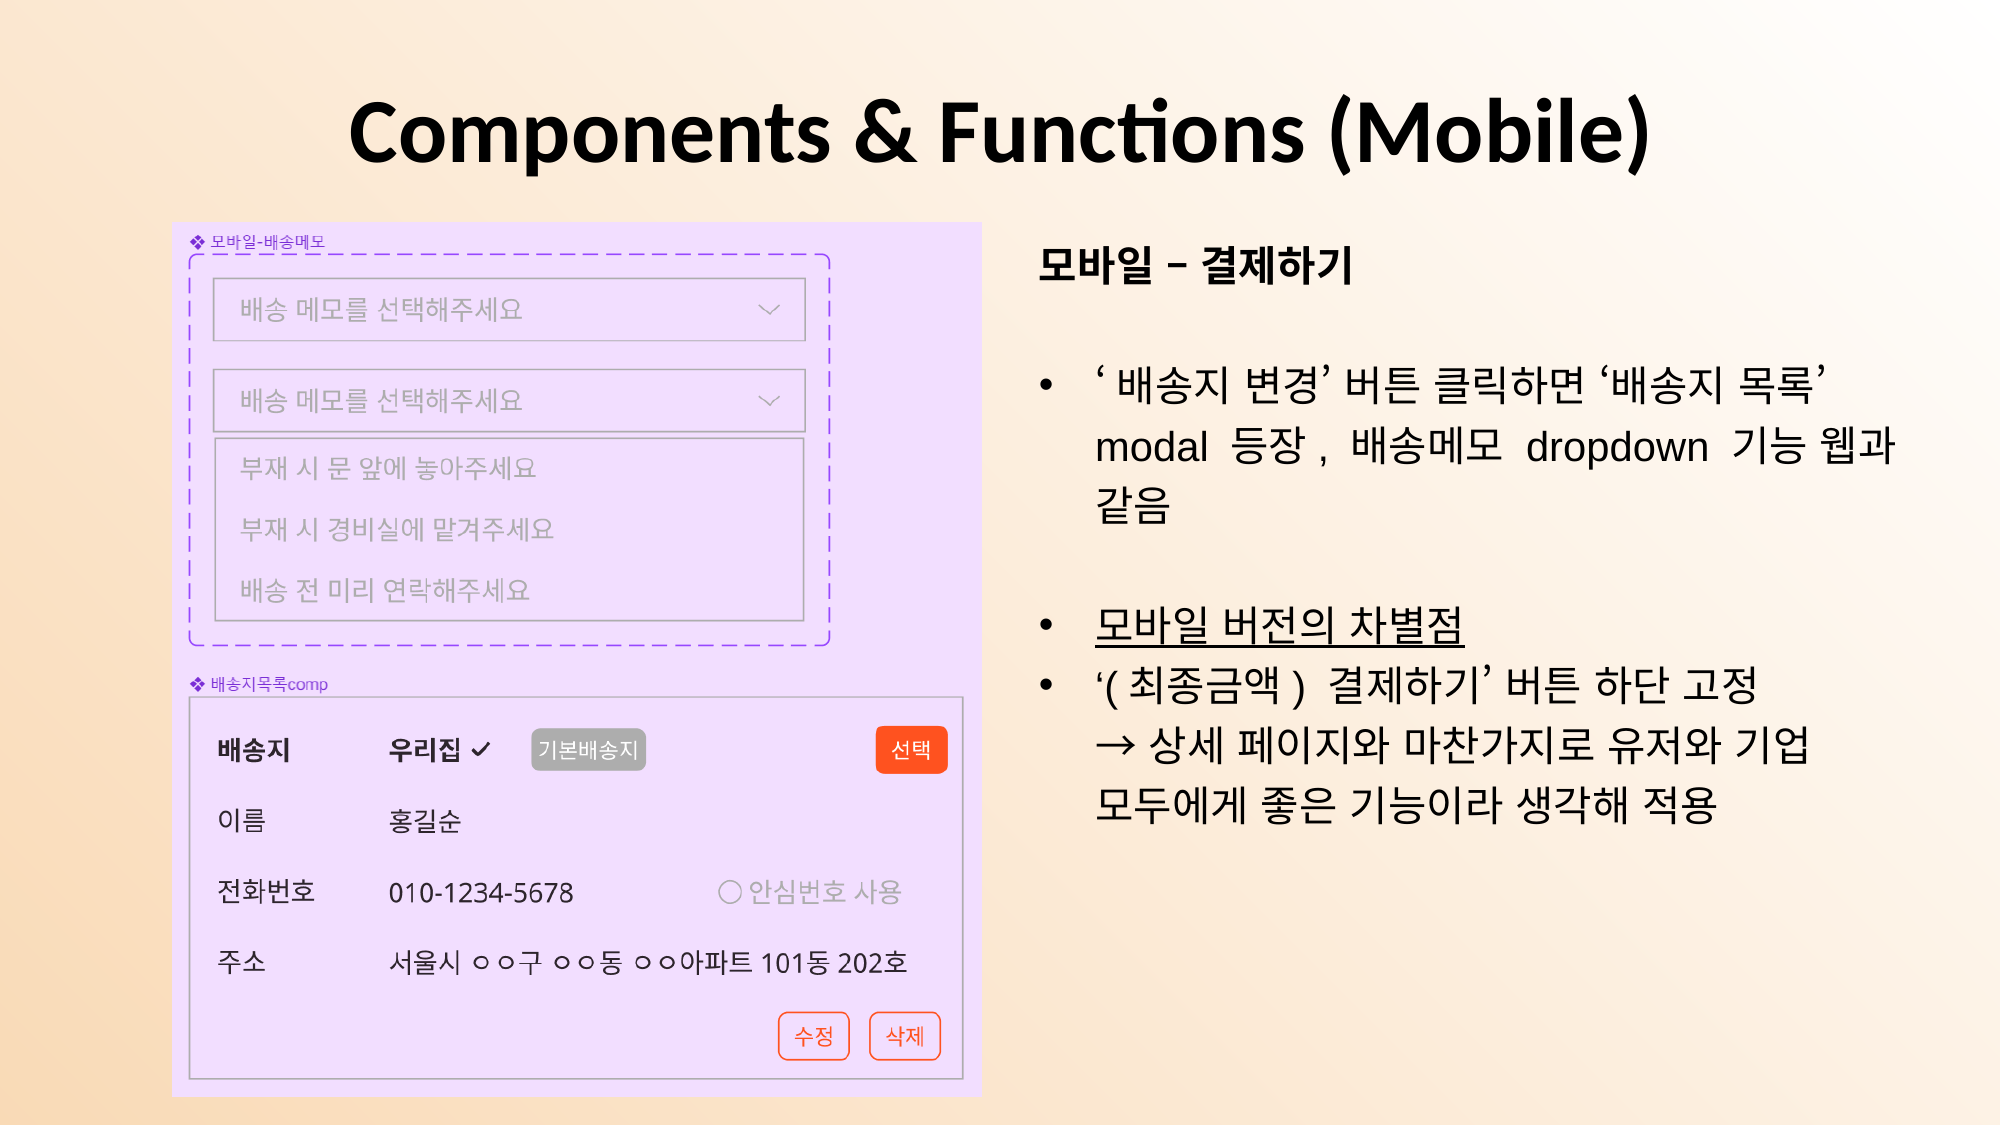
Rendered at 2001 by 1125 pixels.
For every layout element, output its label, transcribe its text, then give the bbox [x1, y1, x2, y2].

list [172, 222, 982, 1097]
title Components & Functions (Mobile) [206, 60, 1797, 207]
text_box 모바일 – 결제하기 ‘배송지 변경’ 버튼 클릭하면 ‘배송지 목록’ modal 등장, 배송메모 dropdown 기능 웹과 같음 모바일 버전의 차별점 ‘(최종금액) 결제하기’ 버튼 하단 고정 → 상세 페이지와 마찬가지로 유저와 기업 모두에게 좋은 기능이라 생각해 적용 [1024, 222, 1914, 838]
